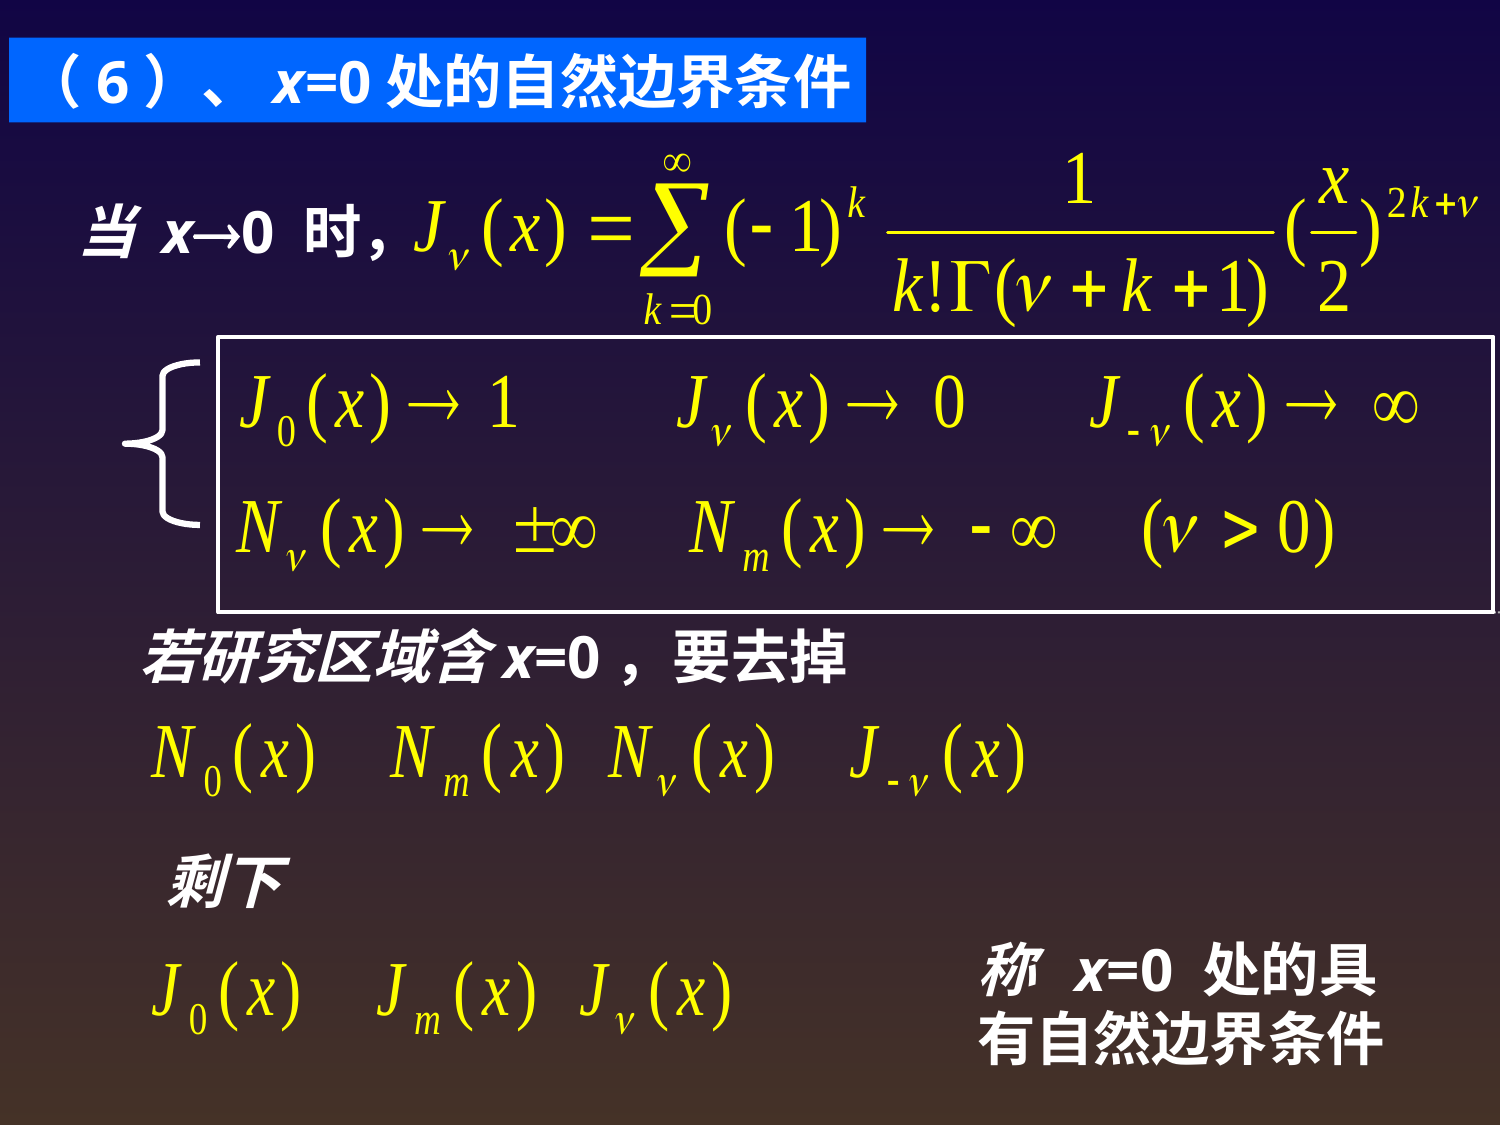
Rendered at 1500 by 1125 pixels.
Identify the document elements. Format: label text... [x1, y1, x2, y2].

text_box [222, 474, 610, 588]
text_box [224, 349, 529, 463]
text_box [1074, 349, 1432, 463]
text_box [1131, 481, 1346, 581]
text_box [674, 474, 1068, 588]
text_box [662, 349, 978, 463]
text_box 剩下 [150, 837, 298, 923]
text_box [137, 699, 1036, 813]
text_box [137, 937, 744, 1050]
text_box 称 x=0 处的具有自然边界条件 [962, 925, 1411, 1080]
text_box [124, 362, 200, 525]
text_box 当 x0 时， [62, 187, 398, 273]
text_box [218, 336, 1494, 613]
text_box （6）、x=0处的自然边界条件 [9, 37, 867, 123]
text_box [398, 124, 1500, 337]
text_box 若研究区域含x=0，要去掉 [124, 612, 863, 698]
